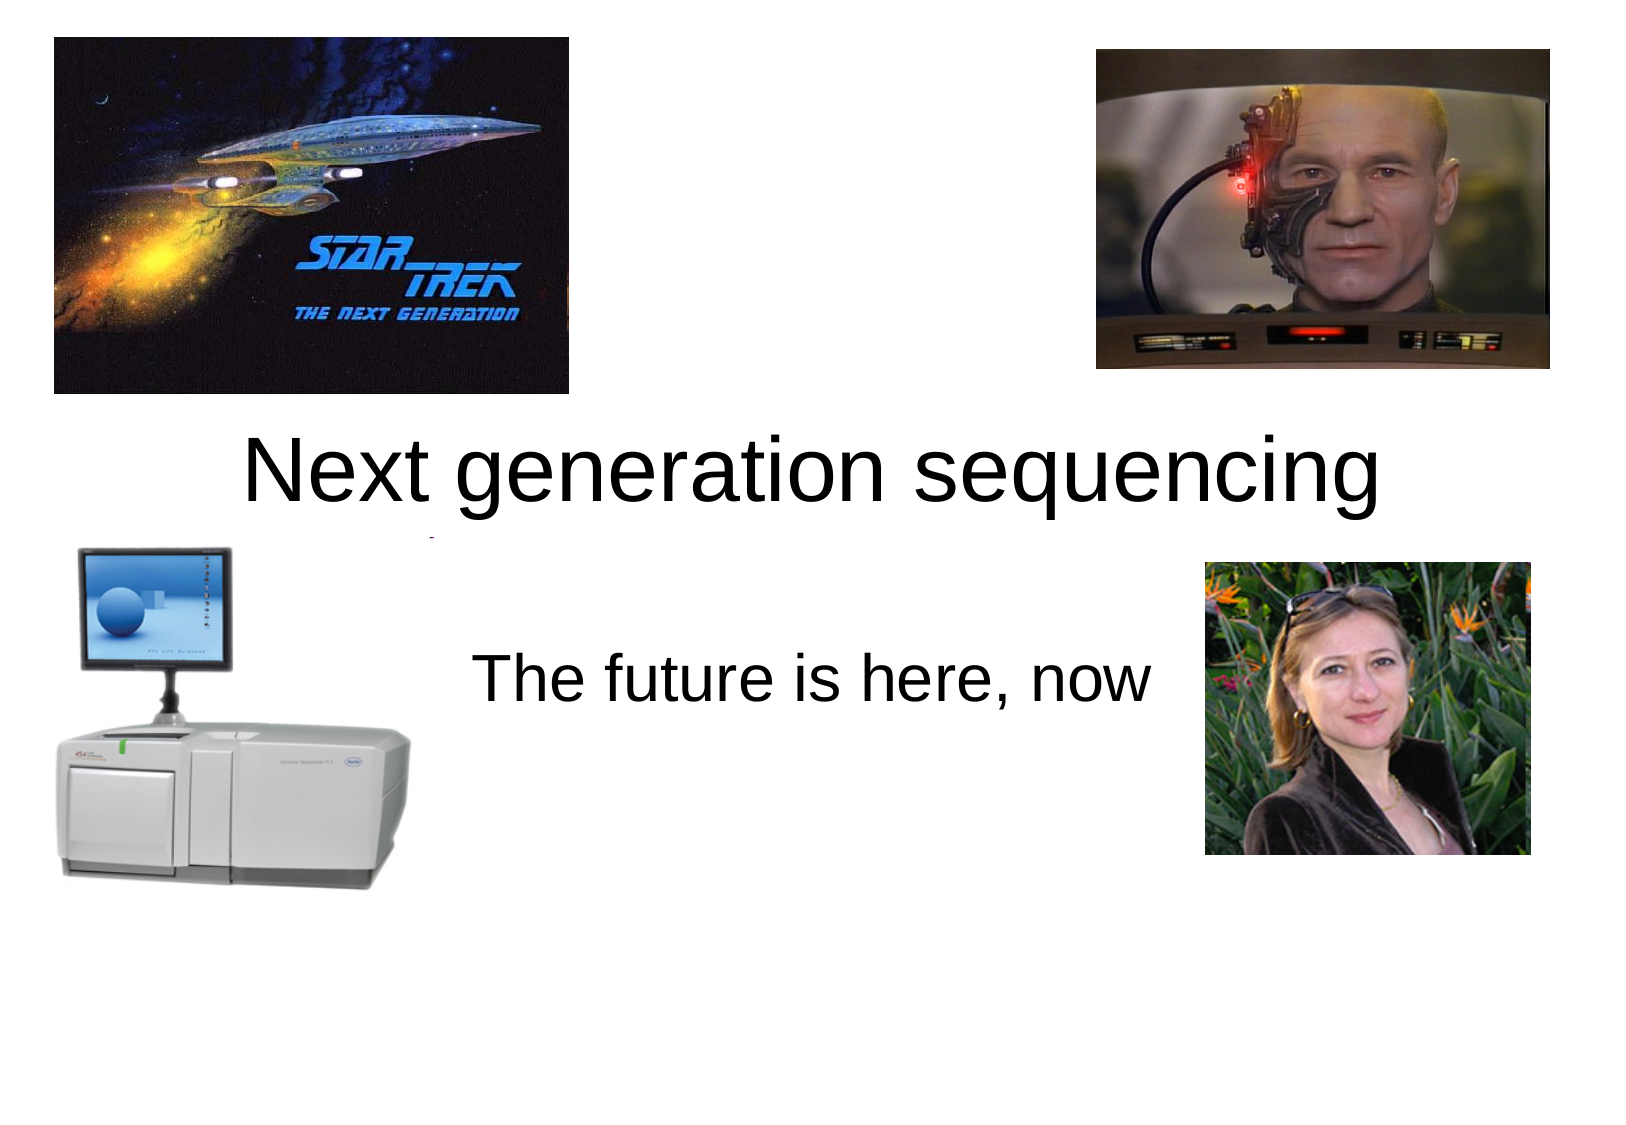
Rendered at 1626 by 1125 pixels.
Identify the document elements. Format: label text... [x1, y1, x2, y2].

picture [1204, 562, 1531, 856]
picture [1096, 49, 1550, 369]
title Next generation sequencing [121, 349, 1504, 592]
subtitle The future is here, now [243, 637, 1382, 926]
picture [53, 37, 569, 395]
picture [40, 537, 434, 901]
